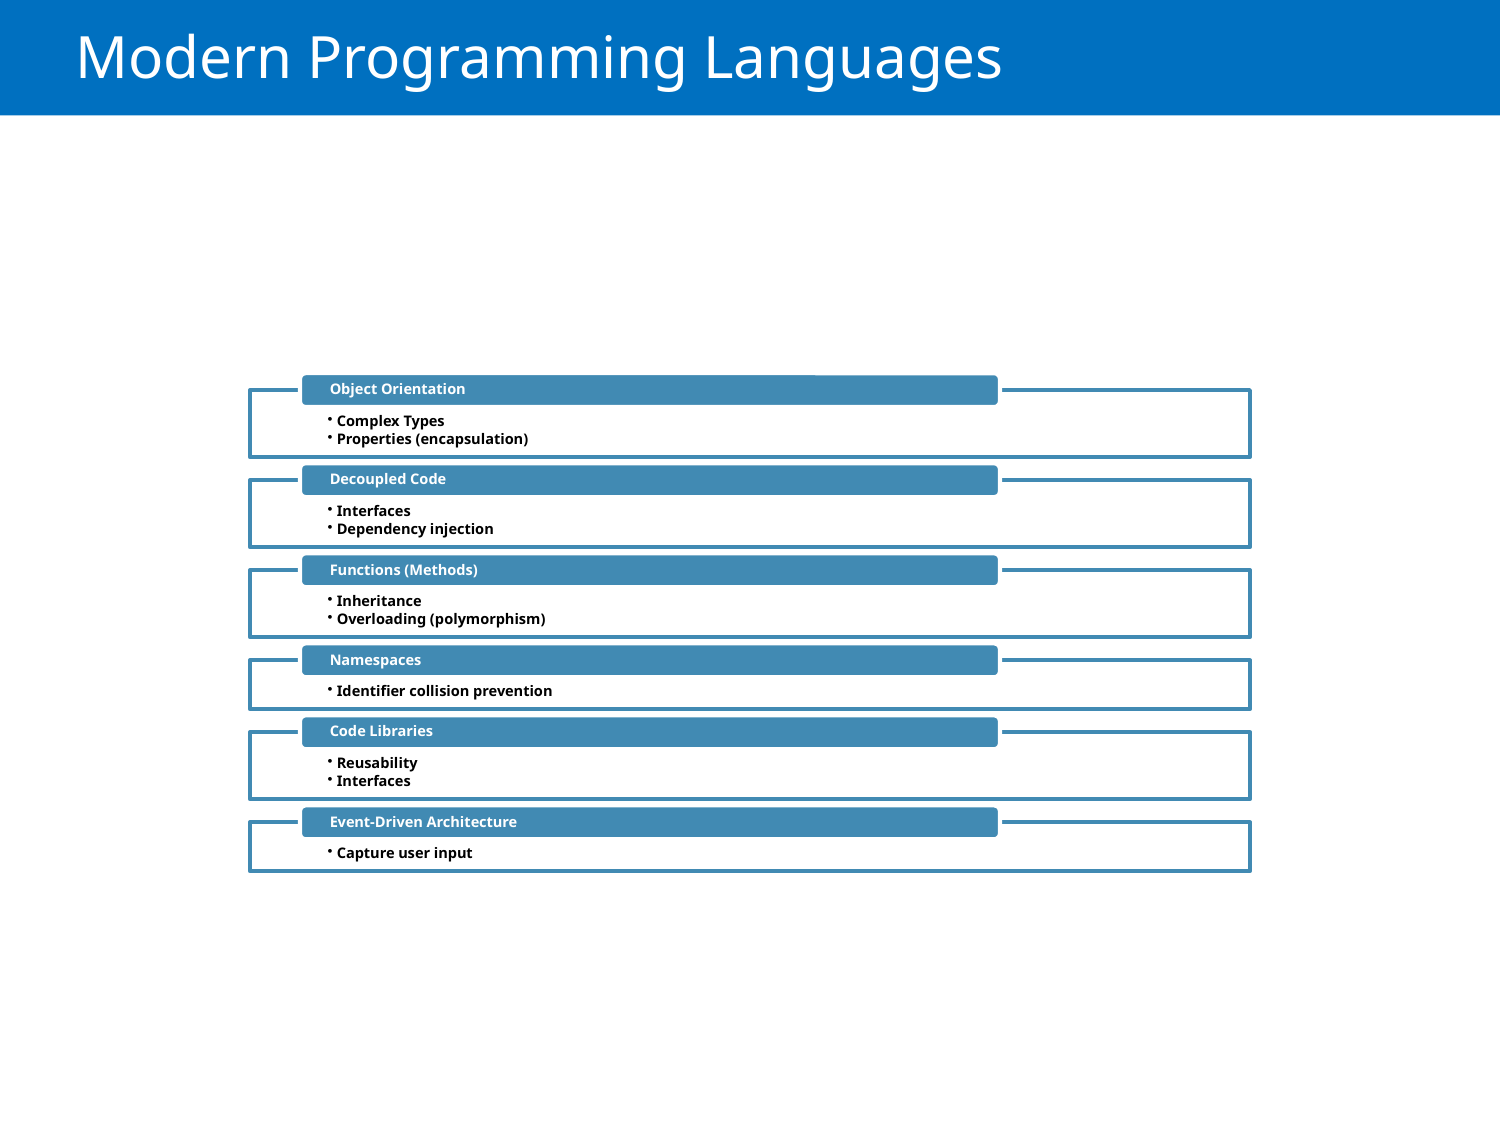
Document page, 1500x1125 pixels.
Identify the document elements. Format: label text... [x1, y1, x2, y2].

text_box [249, 348, 1251, 897]
title Modern Programming Languages [75, 0, 1351, 122]
